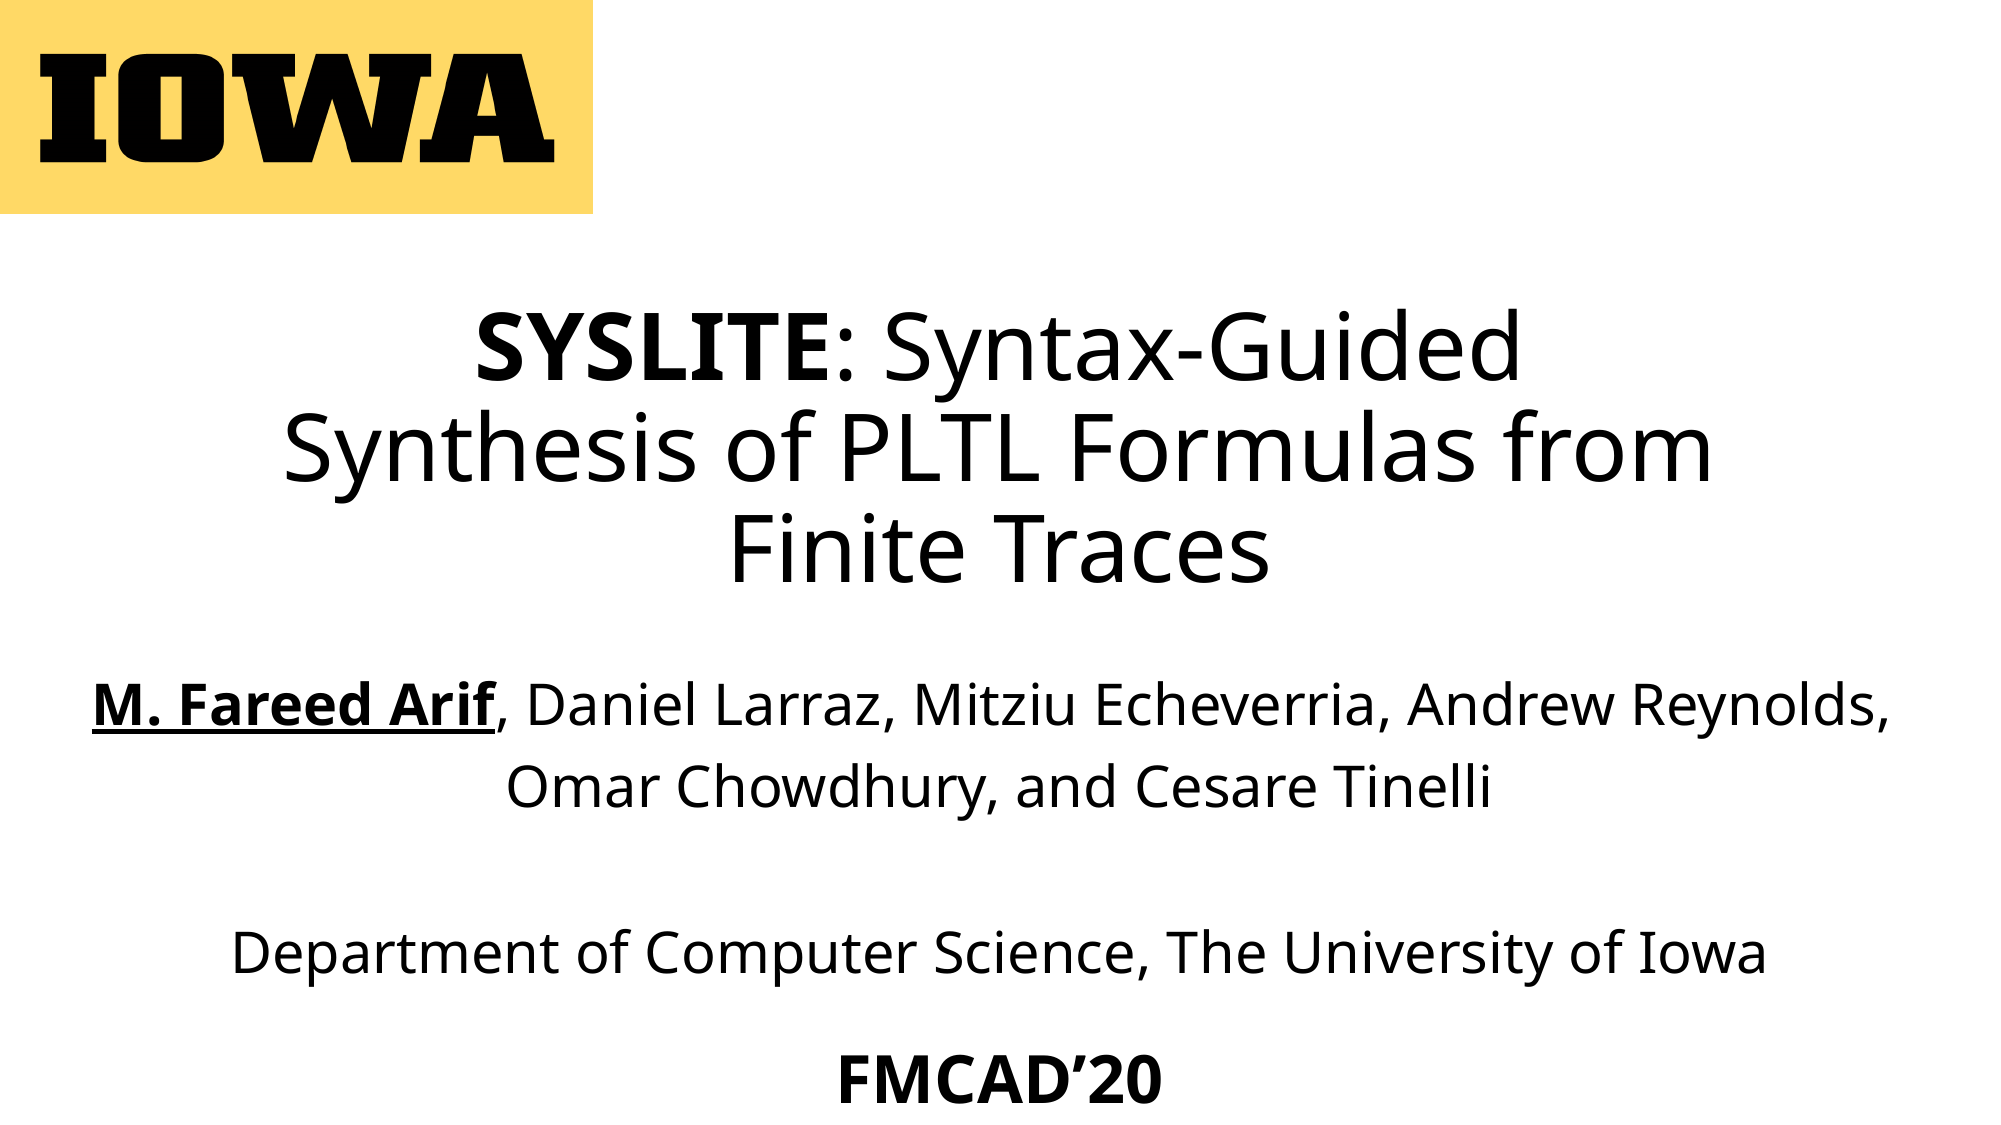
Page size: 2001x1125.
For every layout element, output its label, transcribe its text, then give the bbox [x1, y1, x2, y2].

text_box FMCAD’20 [820, 1029, 1180, 1124]
picture [0, 0, 594, 215]
subtitle M. Fareed Arif, Daniel Larraz, Mitziu Echeverria, Andrew Reynolds, Omar Chowdhury, and Cesare Tinelli Department of Computer Science, The University of Iowa [0, 667, 2000, 994]
title SYSLITE: Syntax-Guided Synthesis of PLTL Formulas from Finite Traces [249, 218, 1750, 611]
